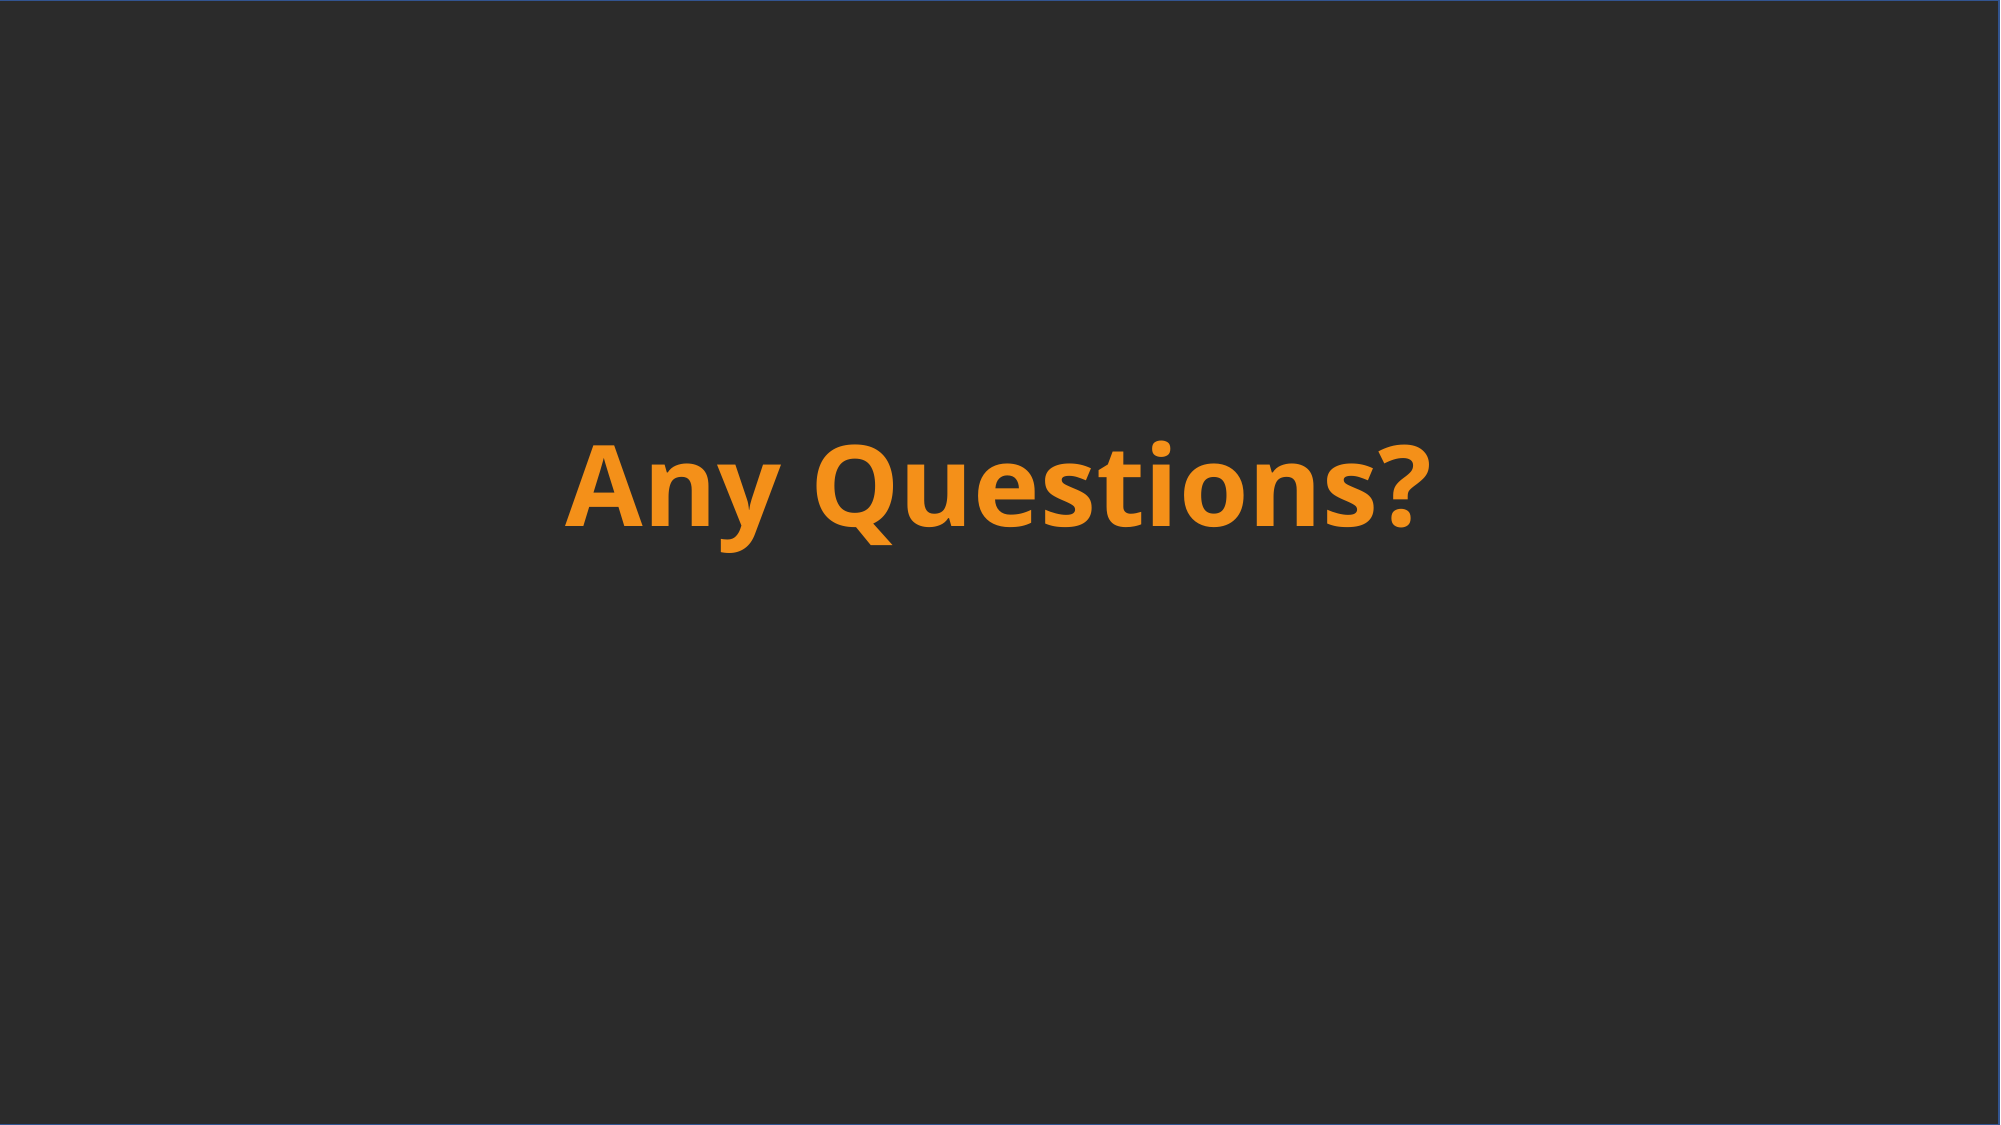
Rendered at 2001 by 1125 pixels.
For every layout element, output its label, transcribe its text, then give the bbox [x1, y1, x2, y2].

text_box Any Questions? [136, 381, 1862, 599]
text_box [0, 0, 2000, 1125]
